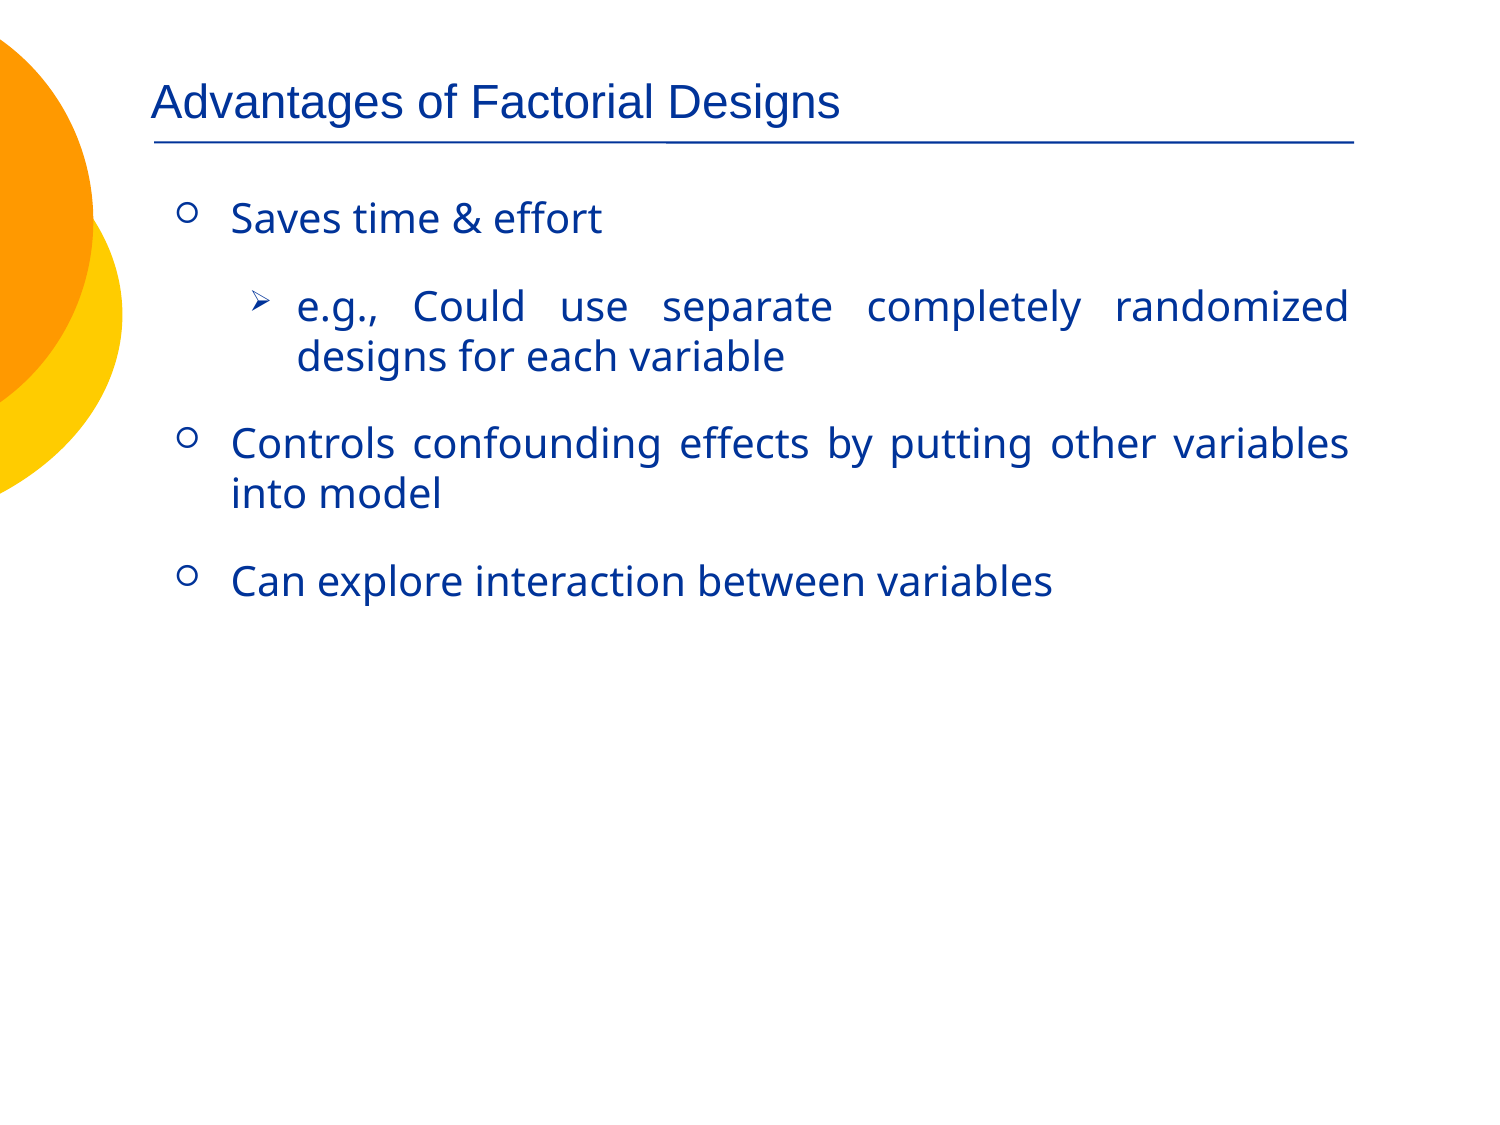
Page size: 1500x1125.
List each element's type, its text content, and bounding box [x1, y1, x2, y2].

title Advantages of Factorial Designs [135, 19, 1401, 136]
list Saves time & effort e.g., Could use separate completely randomized designs for each variable Controls confounding effects by putting other variables into model Can explore interaction between variables [159, 184, 1366, 975]
